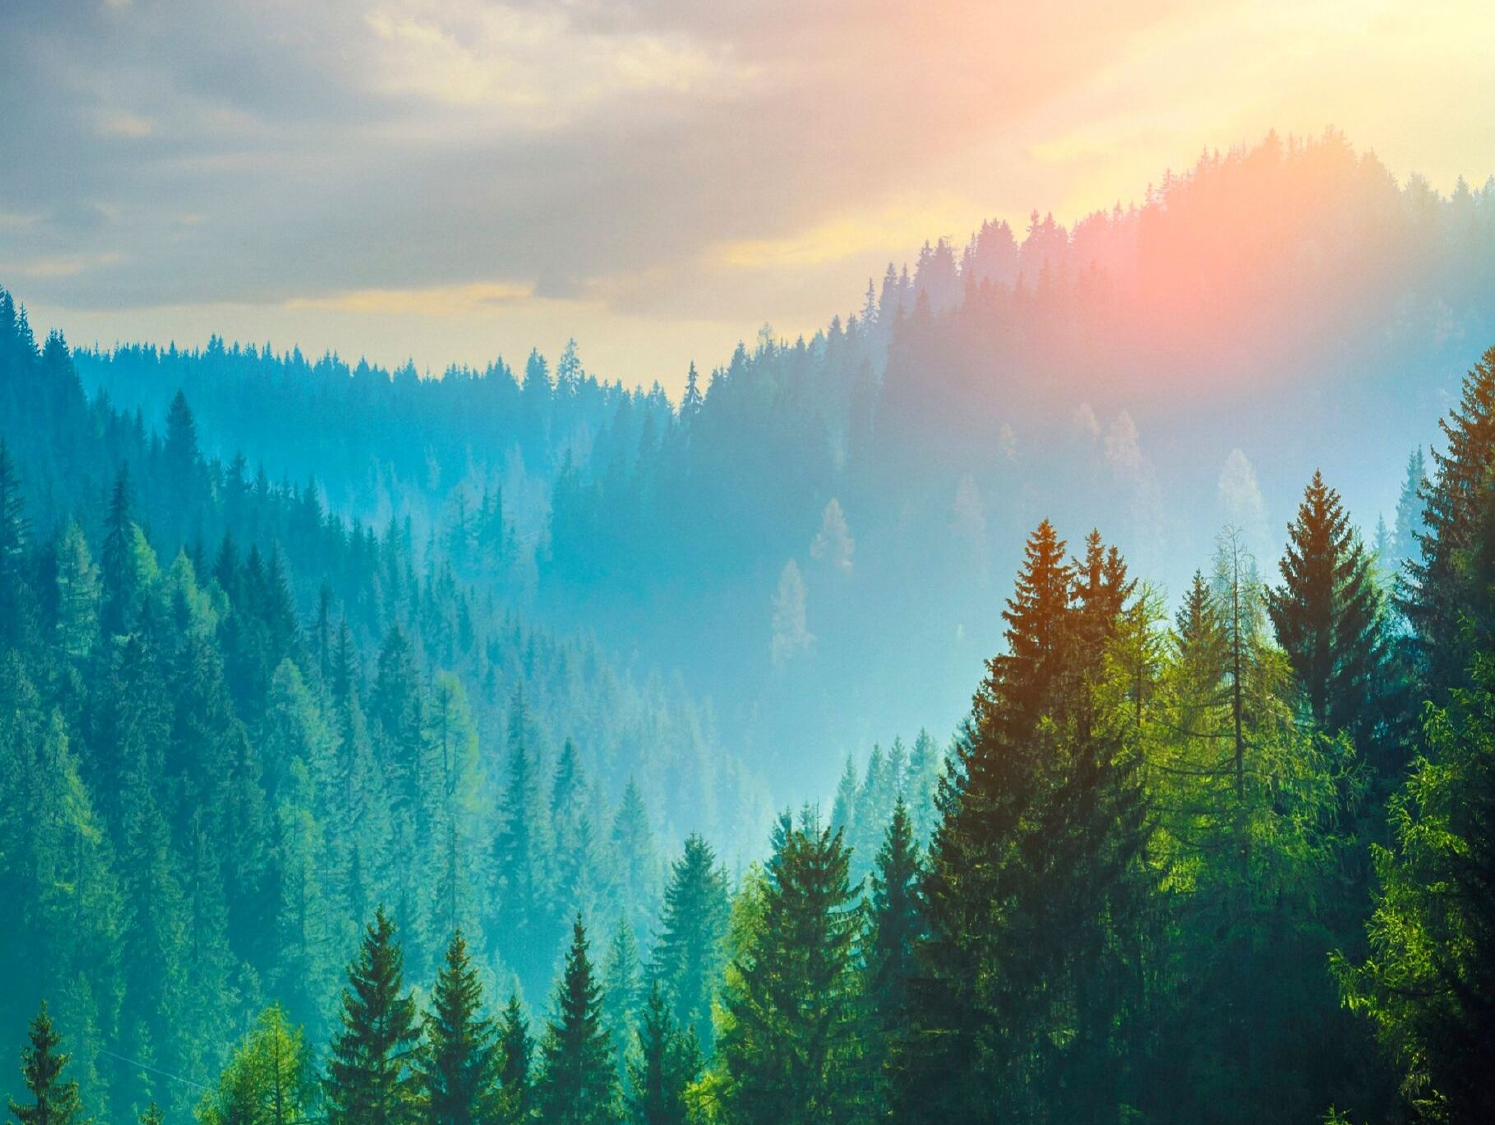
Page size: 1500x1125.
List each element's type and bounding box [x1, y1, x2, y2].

list [0, 0, 1496, 1125]
